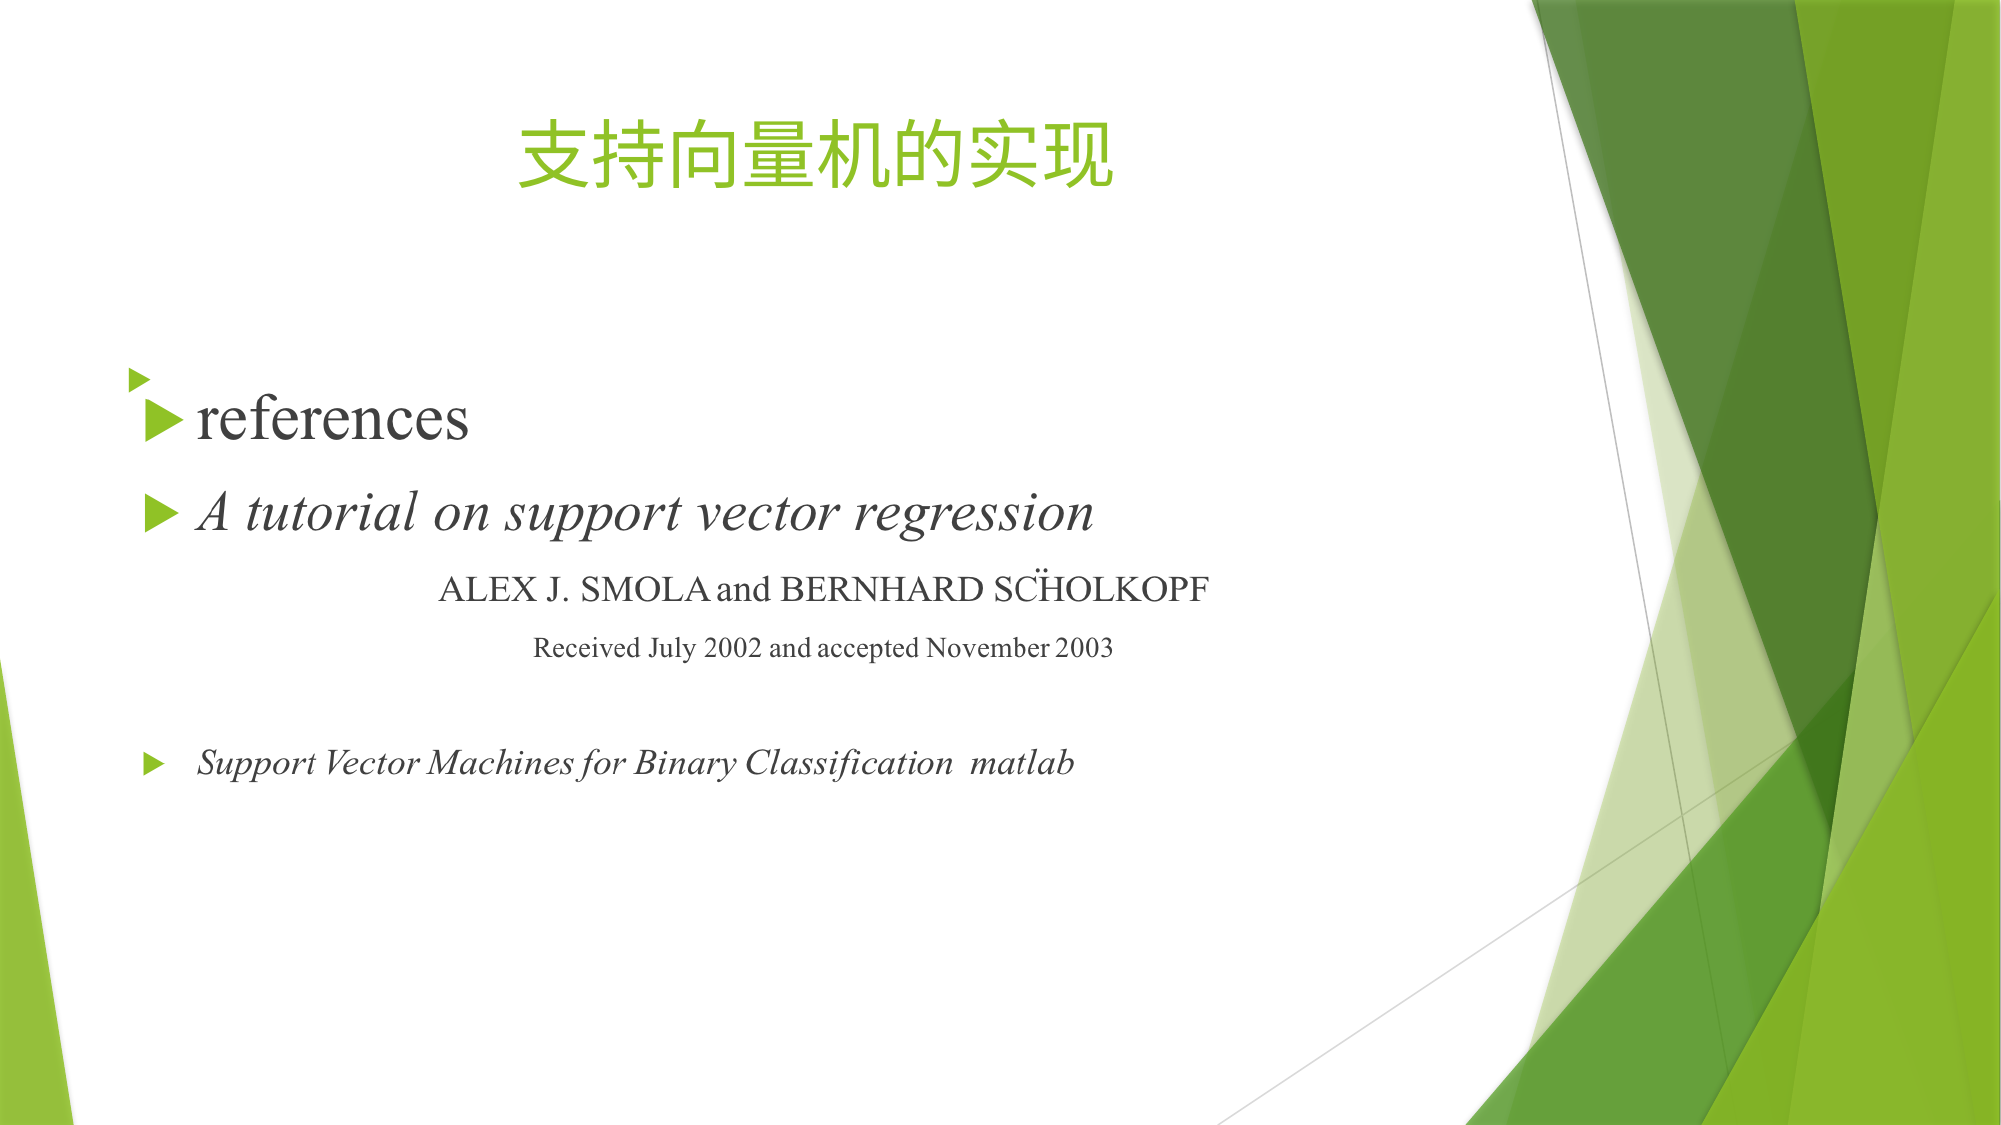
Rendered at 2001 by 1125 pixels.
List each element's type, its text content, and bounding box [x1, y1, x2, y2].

list [110, 354, 1522, 992]
title 支持向量机的实现 [110, 99, 1522, 317]
